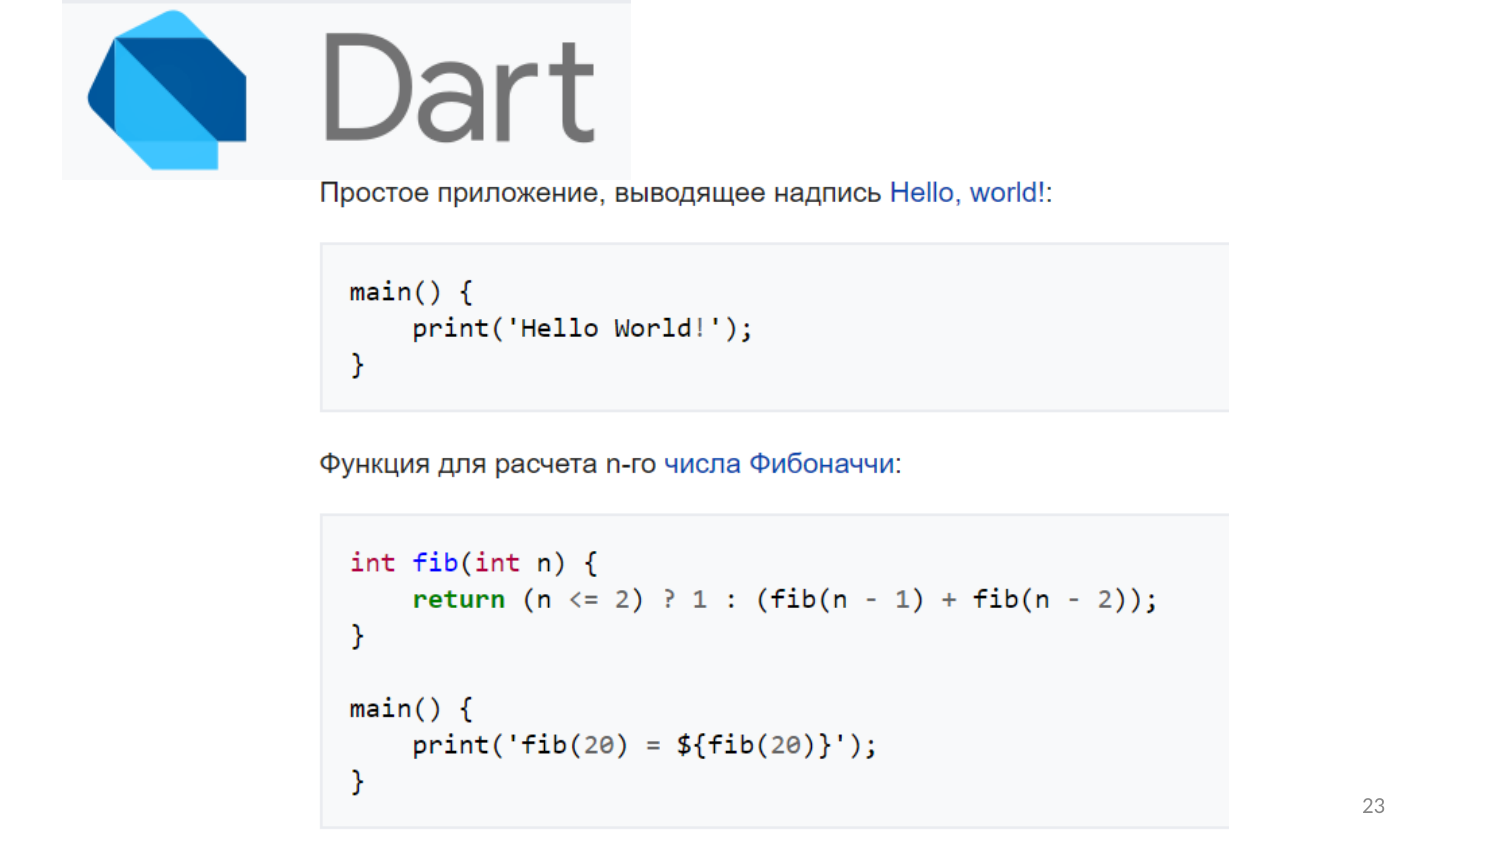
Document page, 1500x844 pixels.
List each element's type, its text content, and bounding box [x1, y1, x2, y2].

picture [61, 0, 631, 180]
slide_number 23 [1233, 782, 1397, 827]
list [308, 171, 1229, 844]
